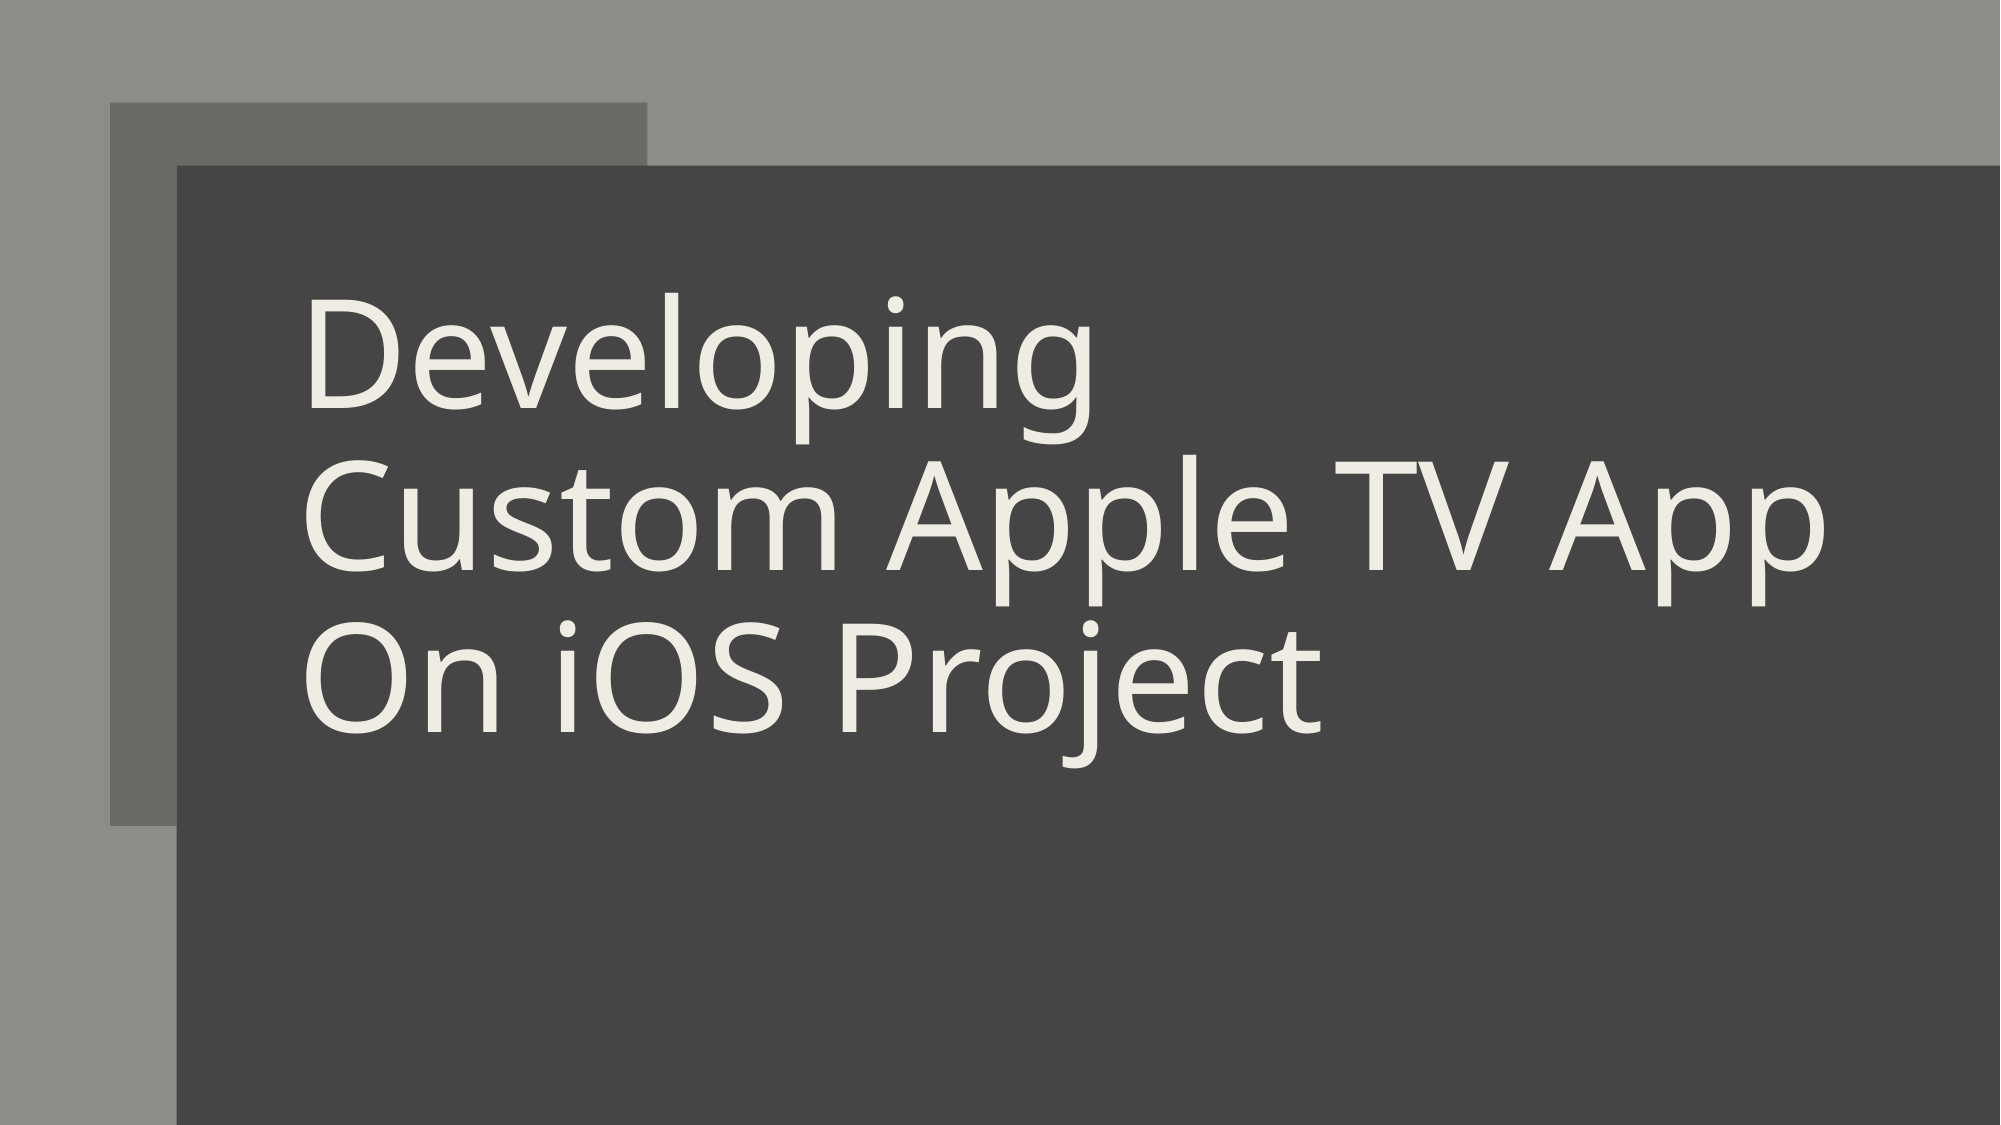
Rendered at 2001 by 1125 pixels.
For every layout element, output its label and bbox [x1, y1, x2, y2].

text_box [174, 163, 2000, 1125]
text_box [0, 0, 2000, 1125]
text_box [110, 102, 648, 826]
text_box [123, 122, 1875, 1000]
